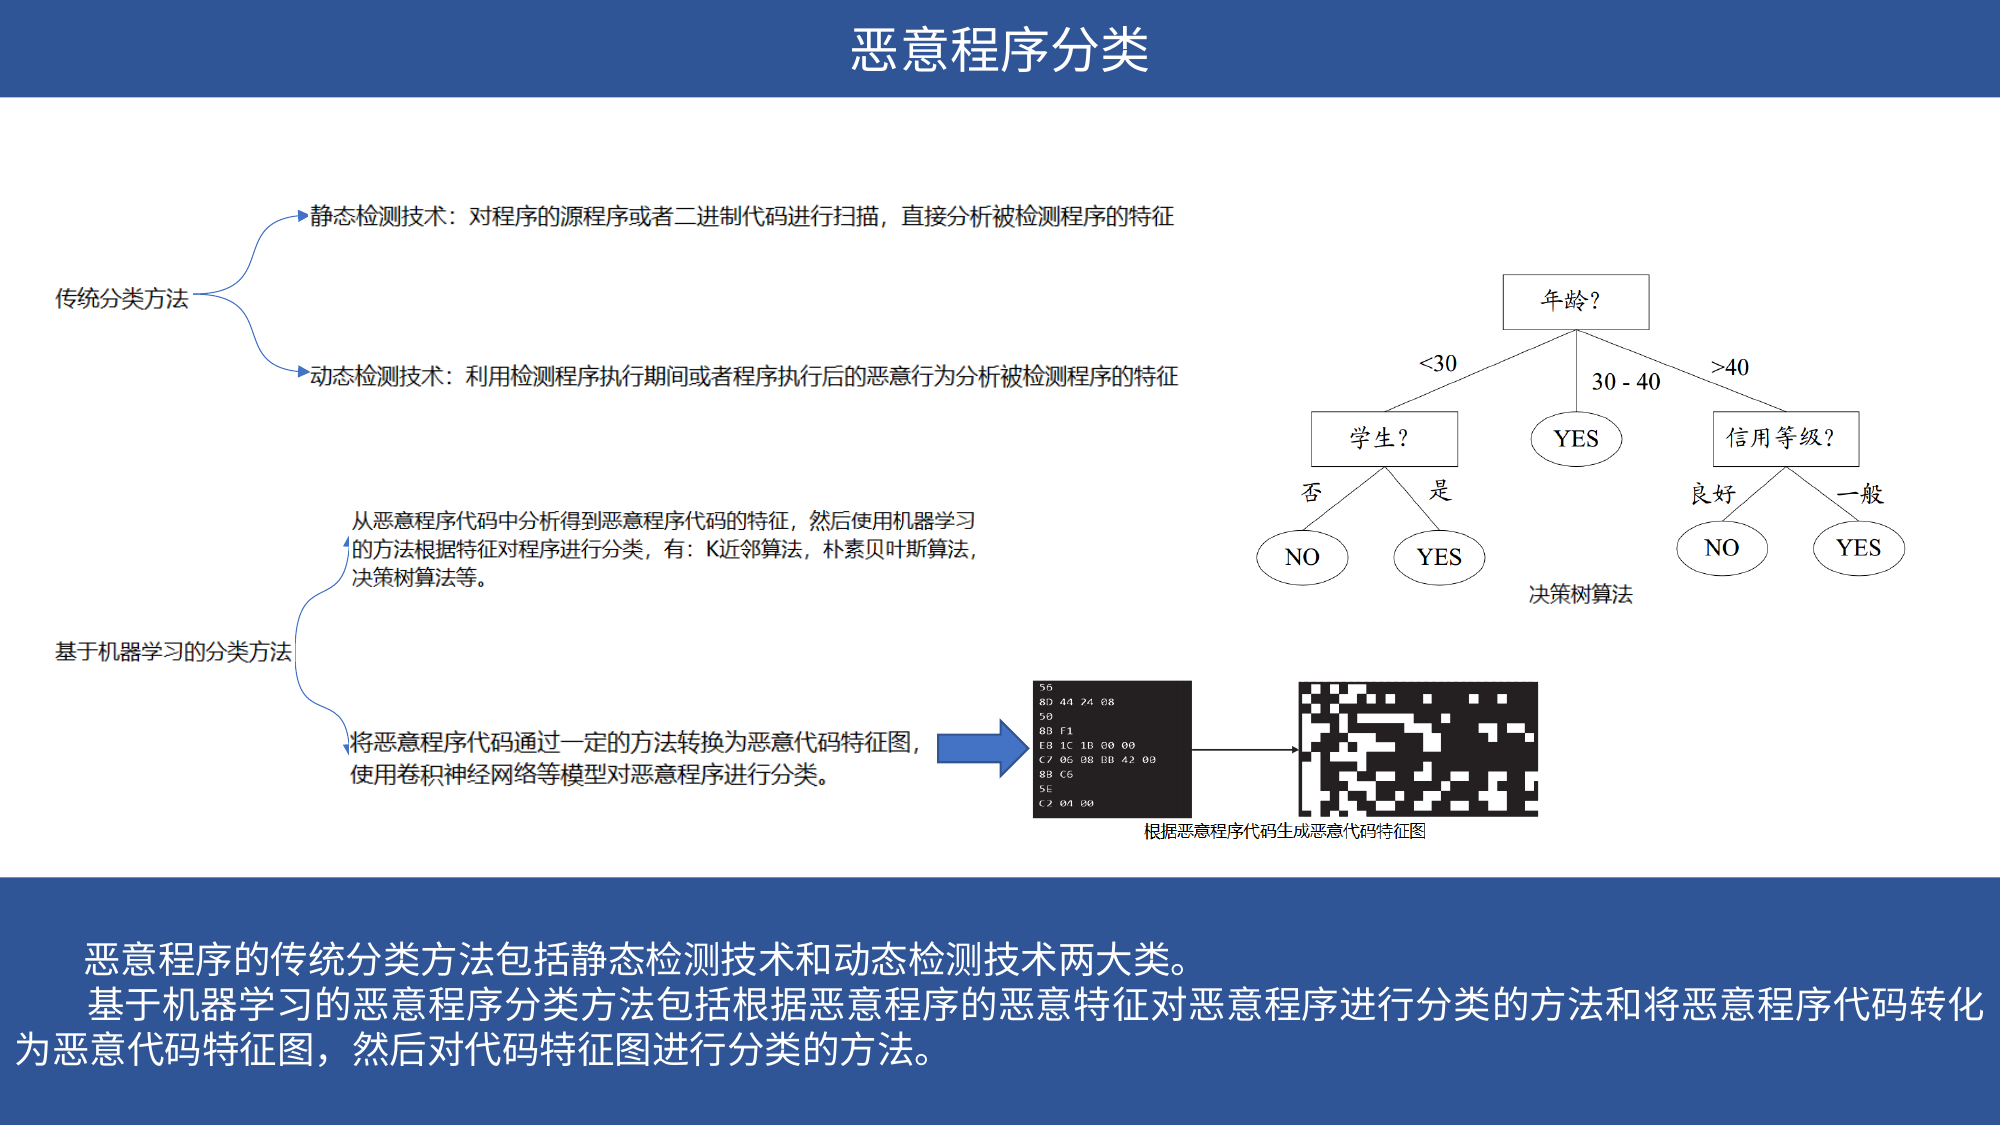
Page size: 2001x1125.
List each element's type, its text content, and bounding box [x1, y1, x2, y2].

text_box 恶意程序分类 [0, 0, 2000, 98]
text_box 恶意程序的传统分类方法包括静态检测技术和动态检测技术两大类。 基于机器学习的恶意程序分类方法包括根据恶意程序的恶意特征对恶意程序进行分类的方法和将恶意程序代码转化为恶意代码特征图，然后对代码特征图进行分类的方法。 [0, 876, 2000, 1125]
picture [349, 729, 925, 791]
picture [349, 509, 979, 590]
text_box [294, 653, 350, 757]
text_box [294, 534, 350, 653]
picture [310, 361, 1184, 390]
text_box [937, 718, 1028, 779]
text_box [192, 294, 311, 372]
picture [1028, 675, 1542, 840]
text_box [192, 215, 311, 294]
picture [308, 200, 1181, 231]
picture [1253, 263, 1908, 608]
picture [53, 637, 295, 666]
picture [53, 286, 193, 312]
